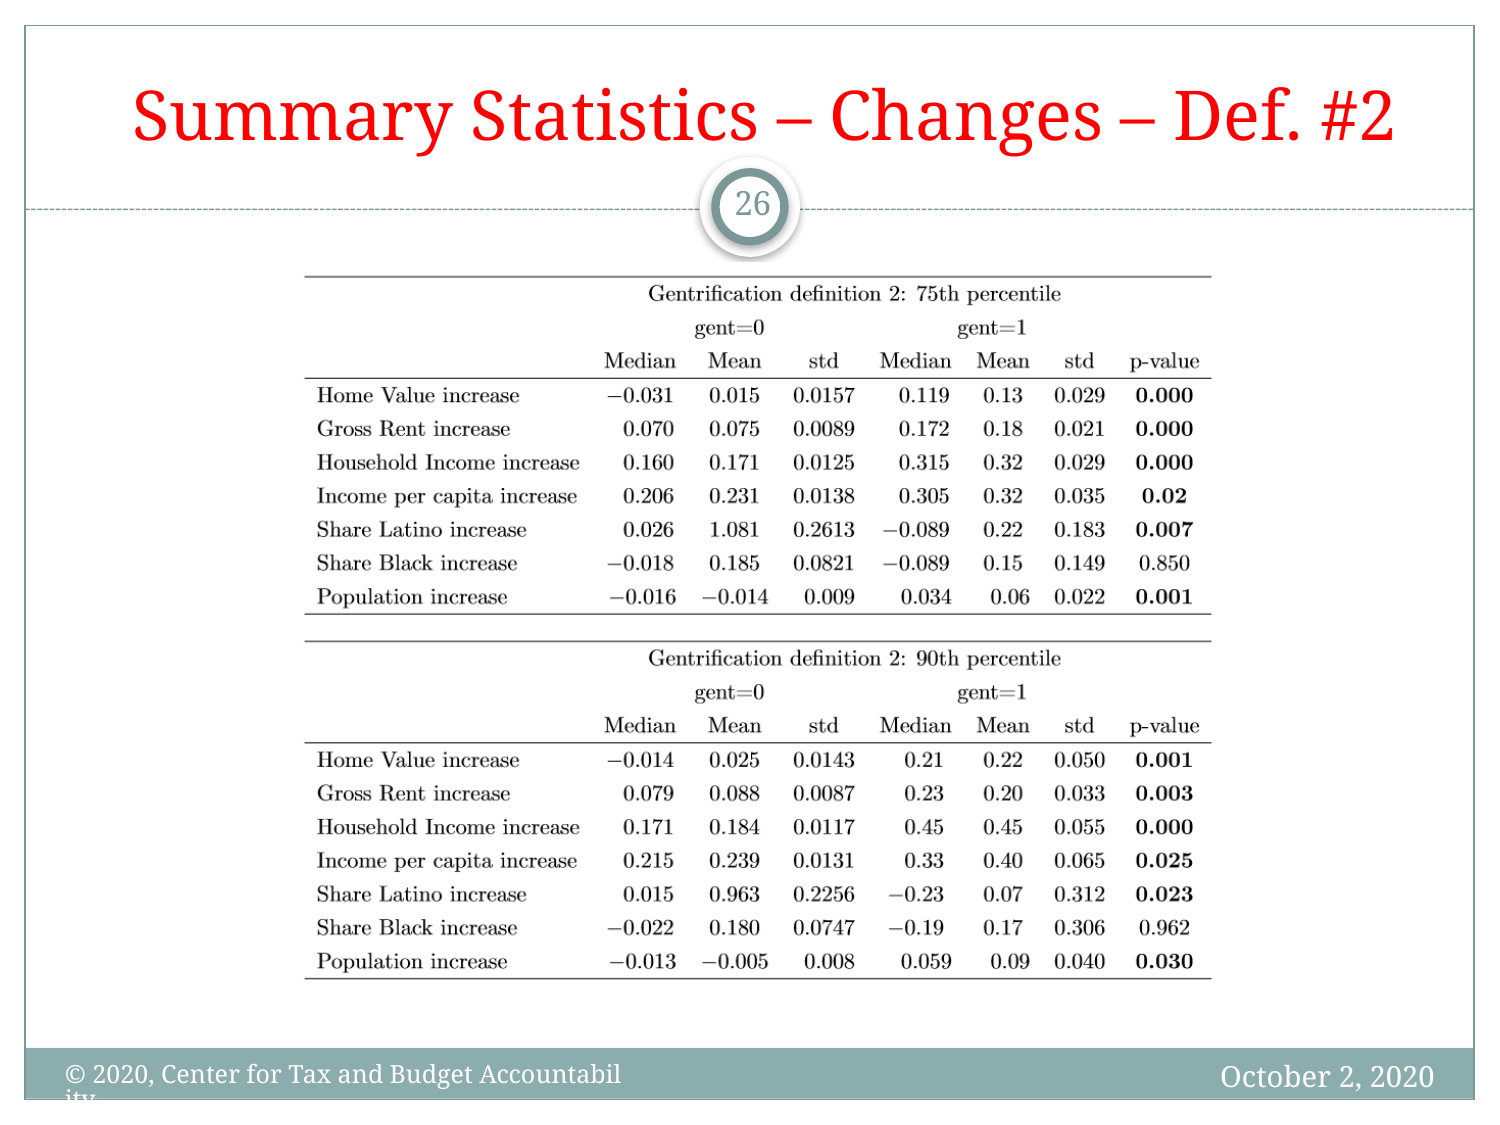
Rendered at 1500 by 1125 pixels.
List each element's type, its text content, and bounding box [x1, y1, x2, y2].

footer © 2020, Center for Tax and Budget Accountability [50, 1051, 638, 1112]
slide_number 26 [715, 168, 791, 241]
text_box Summary Statistics – Changes – Def. #2 [74, 37, 1475, 162]
picture [259, 262, 1241, 1015]
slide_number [950, 1050, 1450, 1111]
